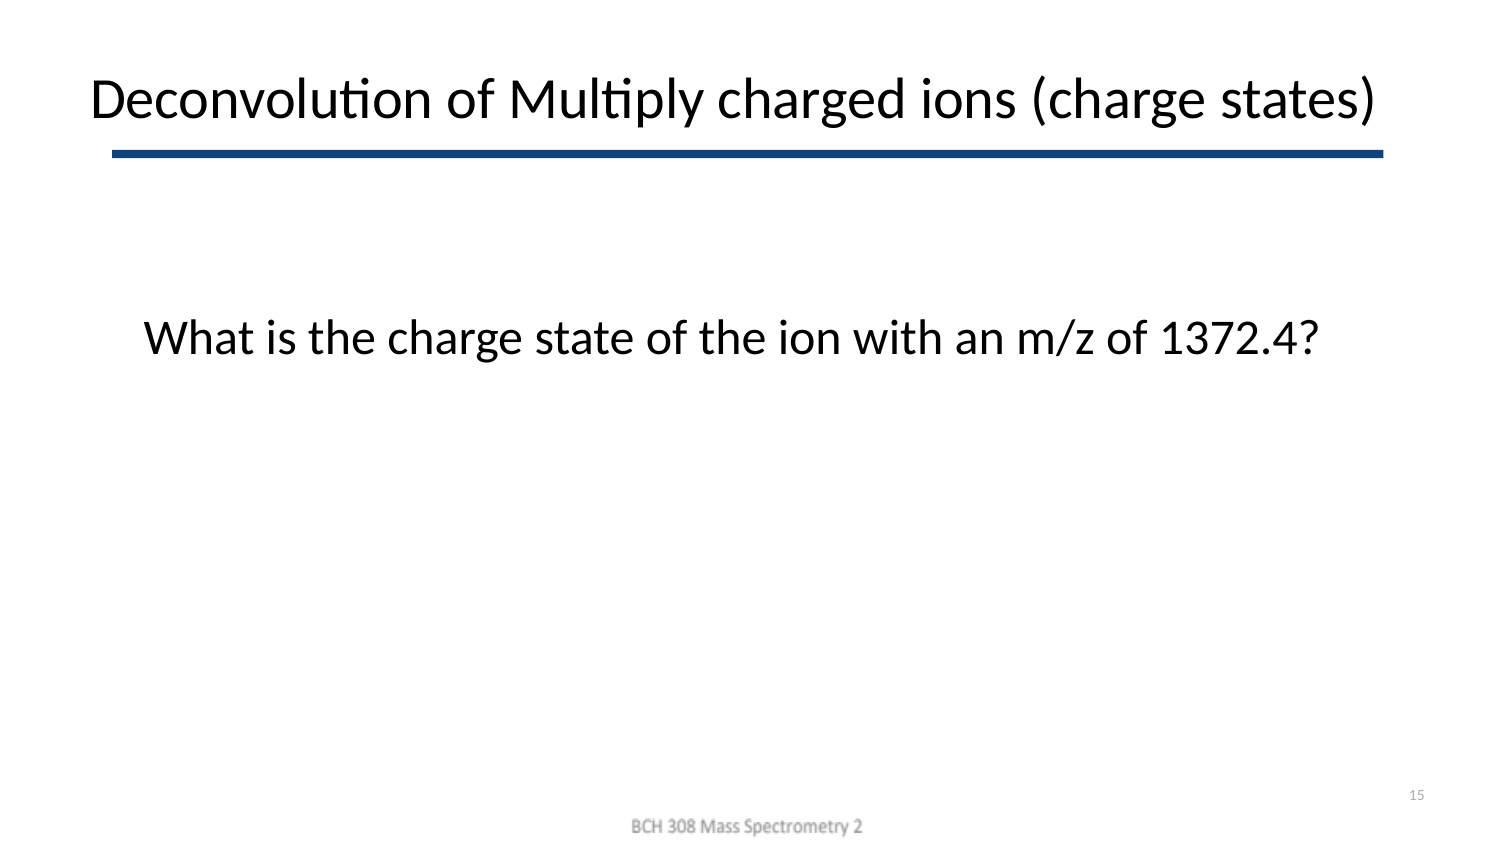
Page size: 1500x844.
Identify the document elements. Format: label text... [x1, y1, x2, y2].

text_box What is the charge state of the ion with an m/z of 1372.4? [72, 297, 1392, 433]
slide_number 15 [1406, 784, 1425, 803]
text_box Deconvolution of Multiply charged ions (charge states) [31, 60, 1433, 147]
picture [508, 802, 985, 844]
